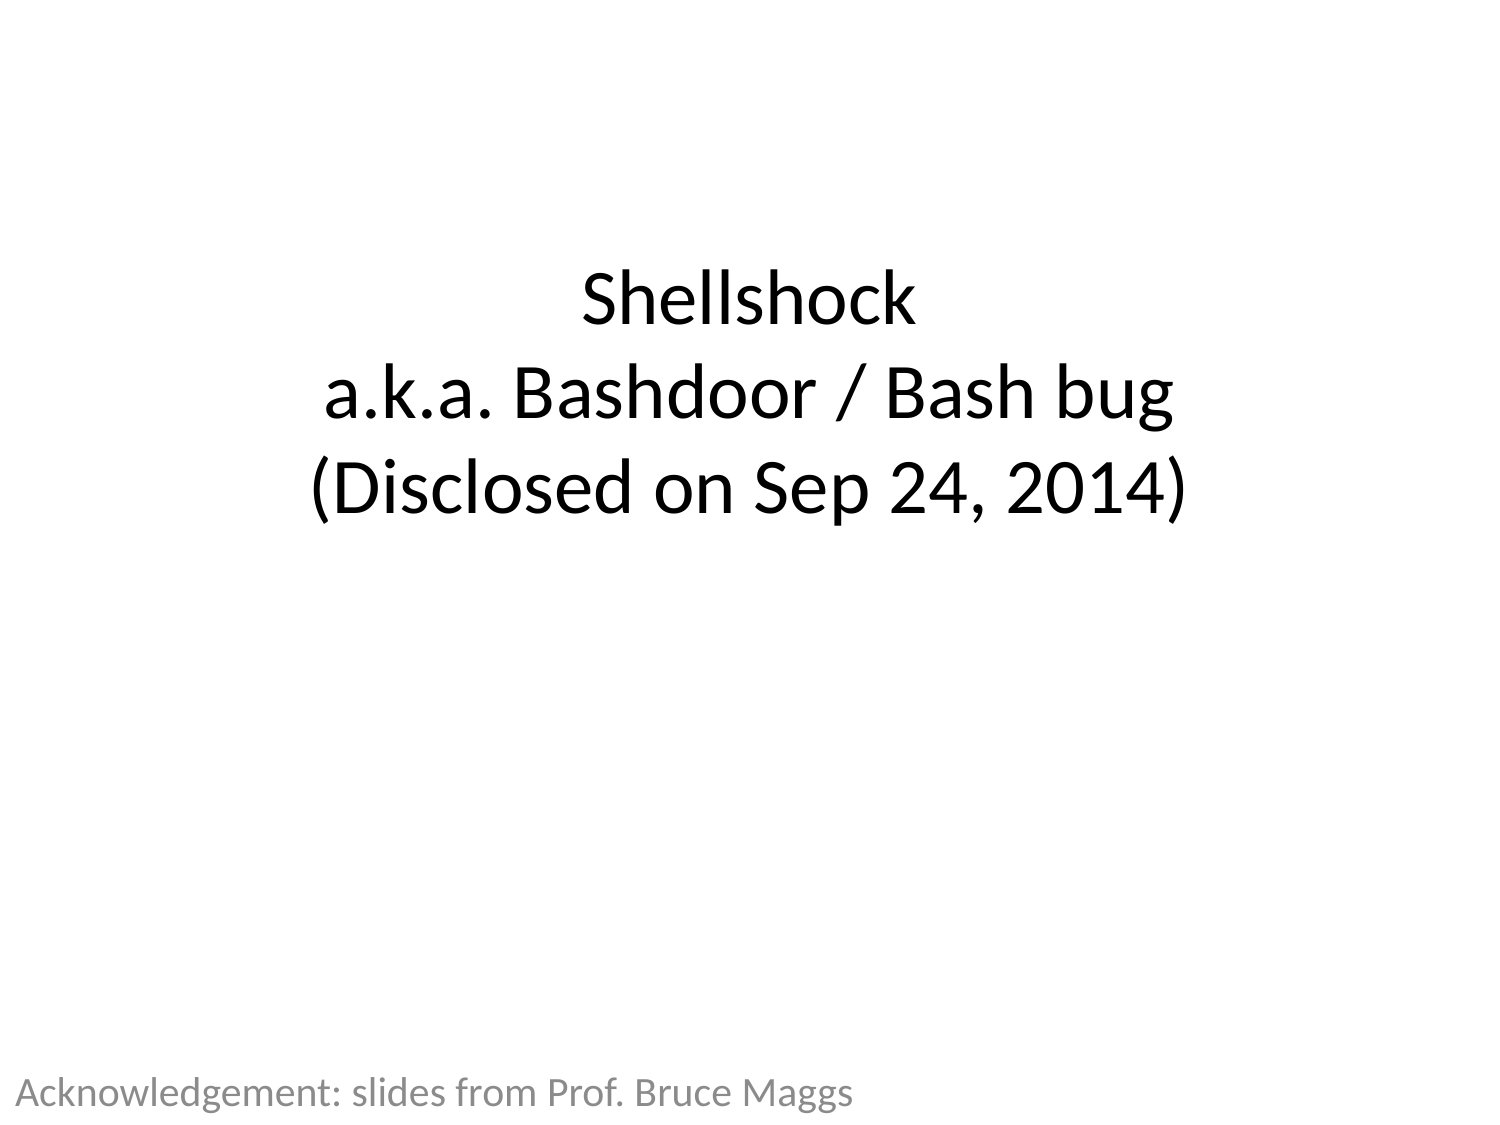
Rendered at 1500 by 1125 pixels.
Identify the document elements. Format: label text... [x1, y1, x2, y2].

subtitle Acknowledgement: slides from Prof. Bruce Maggs [0, 1062, 1500, 1125]
title Shellshock a.k.a. Bashdoor / Bash bug (Disclosed on Sep 24, 2014) [112, 237, 1388, 538]
